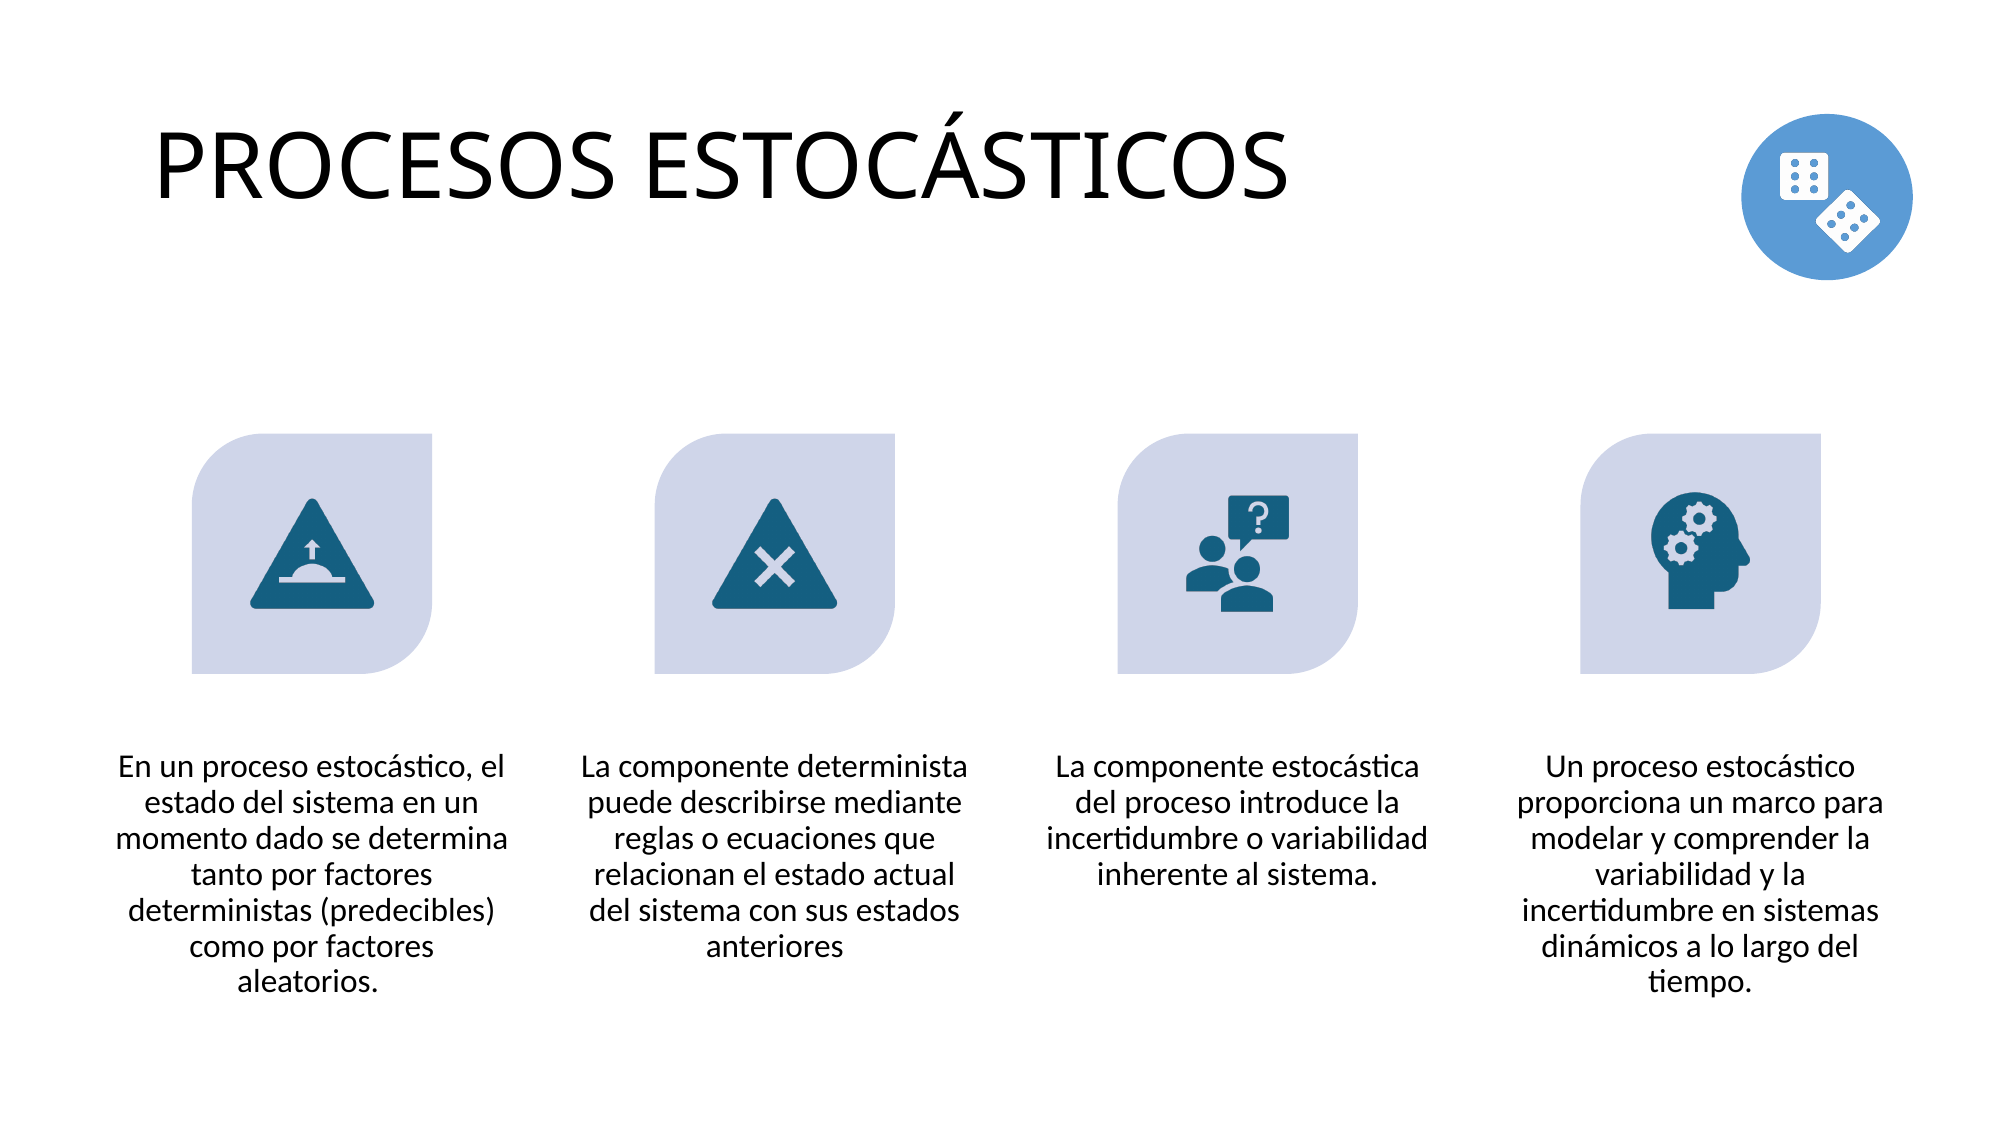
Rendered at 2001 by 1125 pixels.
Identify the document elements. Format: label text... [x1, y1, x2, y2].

title PROCESOS ESTOCÁSTICOS [137, 59, 1863, 278]
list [69, 357, 1944, 1083]
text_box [1741, 113, 1913, 281]
